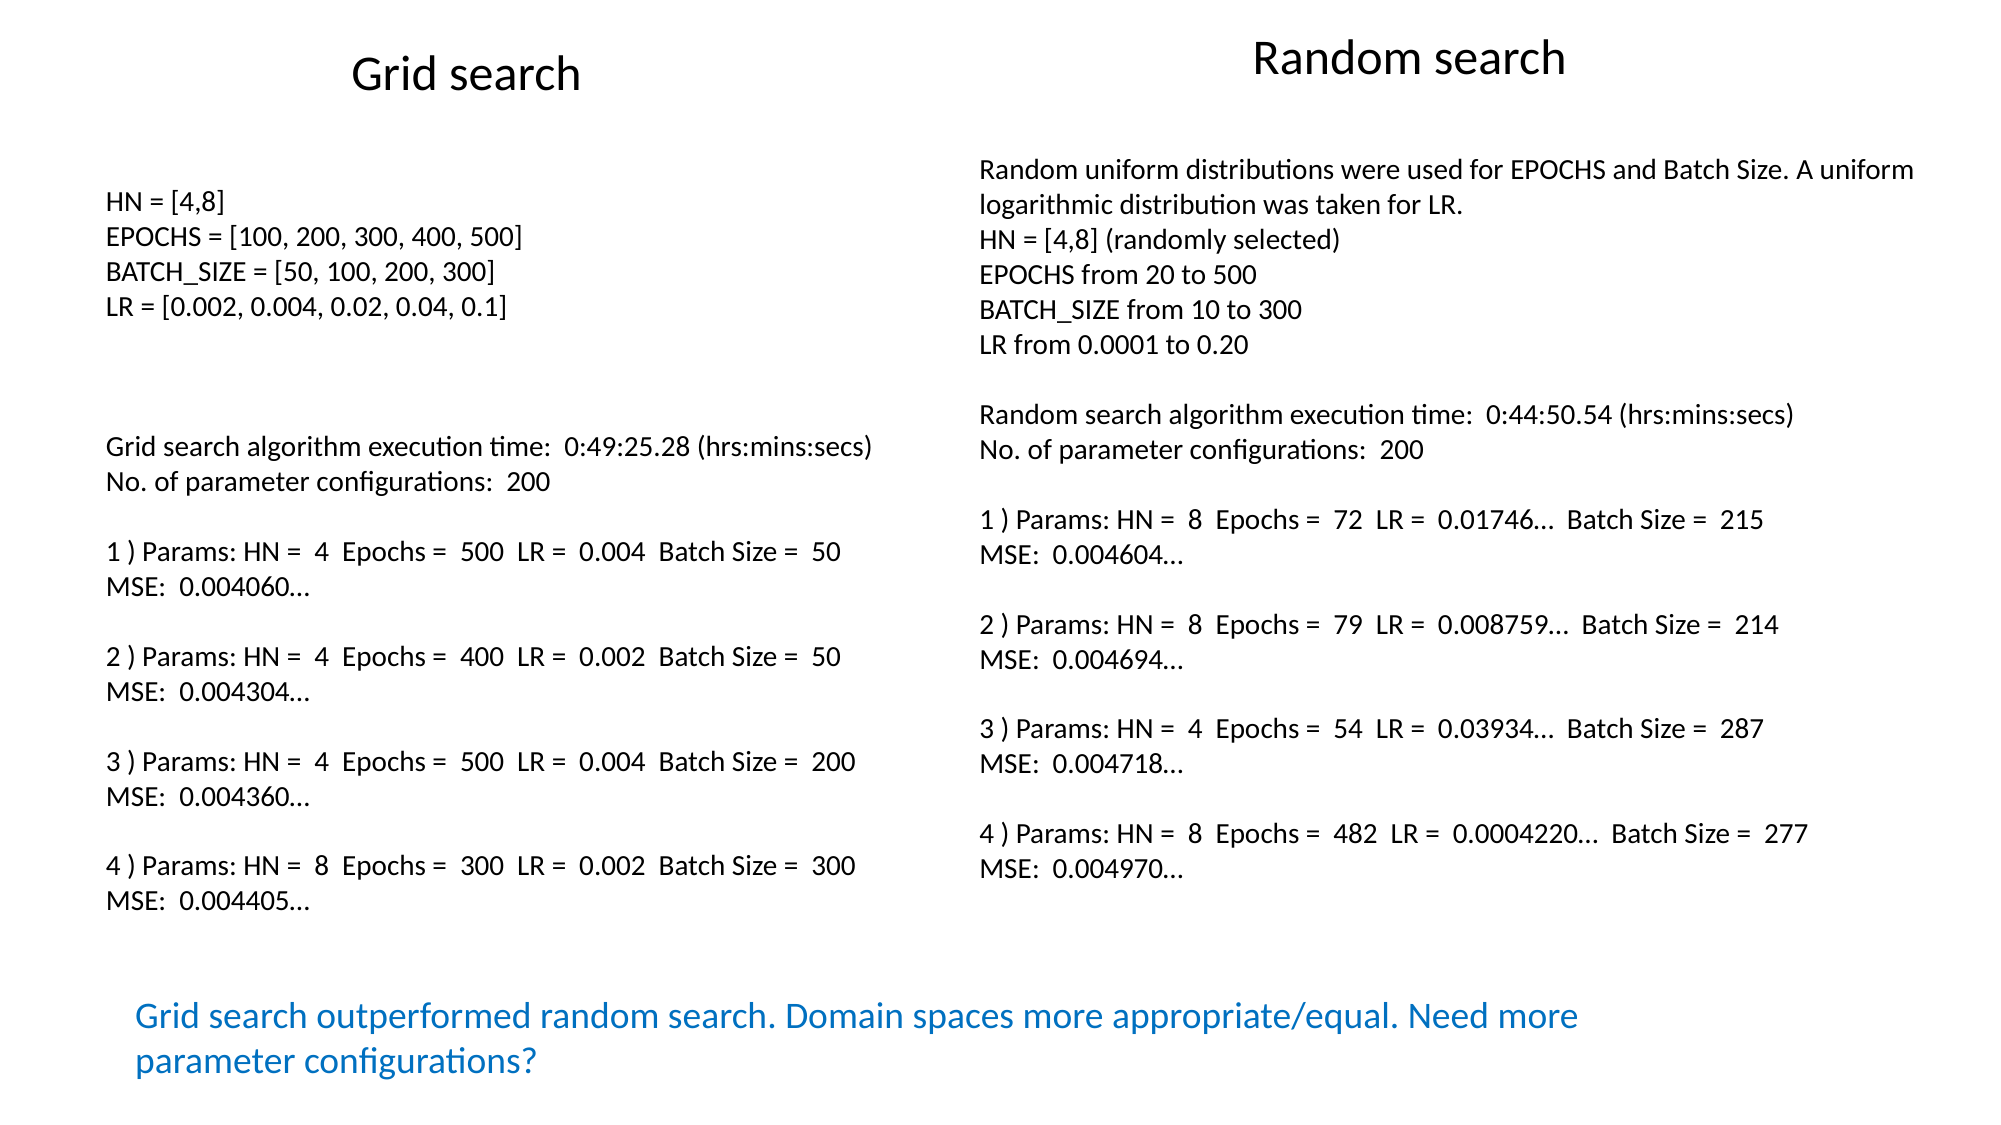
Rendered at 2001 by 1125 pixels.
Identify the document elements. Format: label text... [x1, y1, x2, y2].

text_box Random uniform distributions were used for EPOCHS and Batch Size. A uniform logarithmic distribution was taken for LR. HN = [4,8] (randomly selected) EPOCHS from 20 to 500 BATCH_SIZE from 10 to 300 LR from 0.0001 to 0.20 Random search algorithm execution time: 0:44:50.54 (hrs:mins:secs) No. of parameter configurations: 200 1 ) Params: HN = 8 Epochs = 72 LR = 0.01746… Batch Size = 215 MSE: 0.004604… 2 ) Params: HN = 8 Epochs = 79 LR = 0.008759… Batch Size = 214 MSE: 0.004694… 3 ) Params: HN = 4 Epochs = 54 LR = 0.03934… Batch Size = 287 MSE: 0.004718… 4 ) Params: HN = 8 Epochs = 482 LR = 0.0004220… Batch Size = 277 MSE: 0.004970… [964, 115, 1945, 927]
text_box HN = [4,8] EPOCHS = [100, 200, 300, 400, 500] BATCH_SIZE = [50, 100, 200, 300] LR = [0.002, 0.004, 0.02, 0.04, 0.1] Grid search algorithm execution time: 0:49:25.28 (hrs:mins:secs) No. of parameter configurations: 200 1 ) Params: HN = 4 Epochs = 500 LR = 0.004 Batch Size = 50 MSE: 0.004060… 2 ) Params: HN = 4 Epochs = 400 LR = 0.002 Batch Size = 50 MSE: 0.004304… 3 ) Params: HN = 4 Epochs = 500 LR = 0.004 Batch Size = 200 MSE: 0.004360… 4 ) Params: HN = 8 Epochs = 300 LR = 0.002 Batch Size = 300 MSE: 0.004405… [91, 147, 964, 924]
text_box Grid search outperformed random search. Domain spaces more appropriate/equal. Need more parameter configurations? [120, 983, 1606, 1089]
subtitle Grid search [241, 39, 693, 147]
text_box Random search [1183, 24, 1636, 115]
